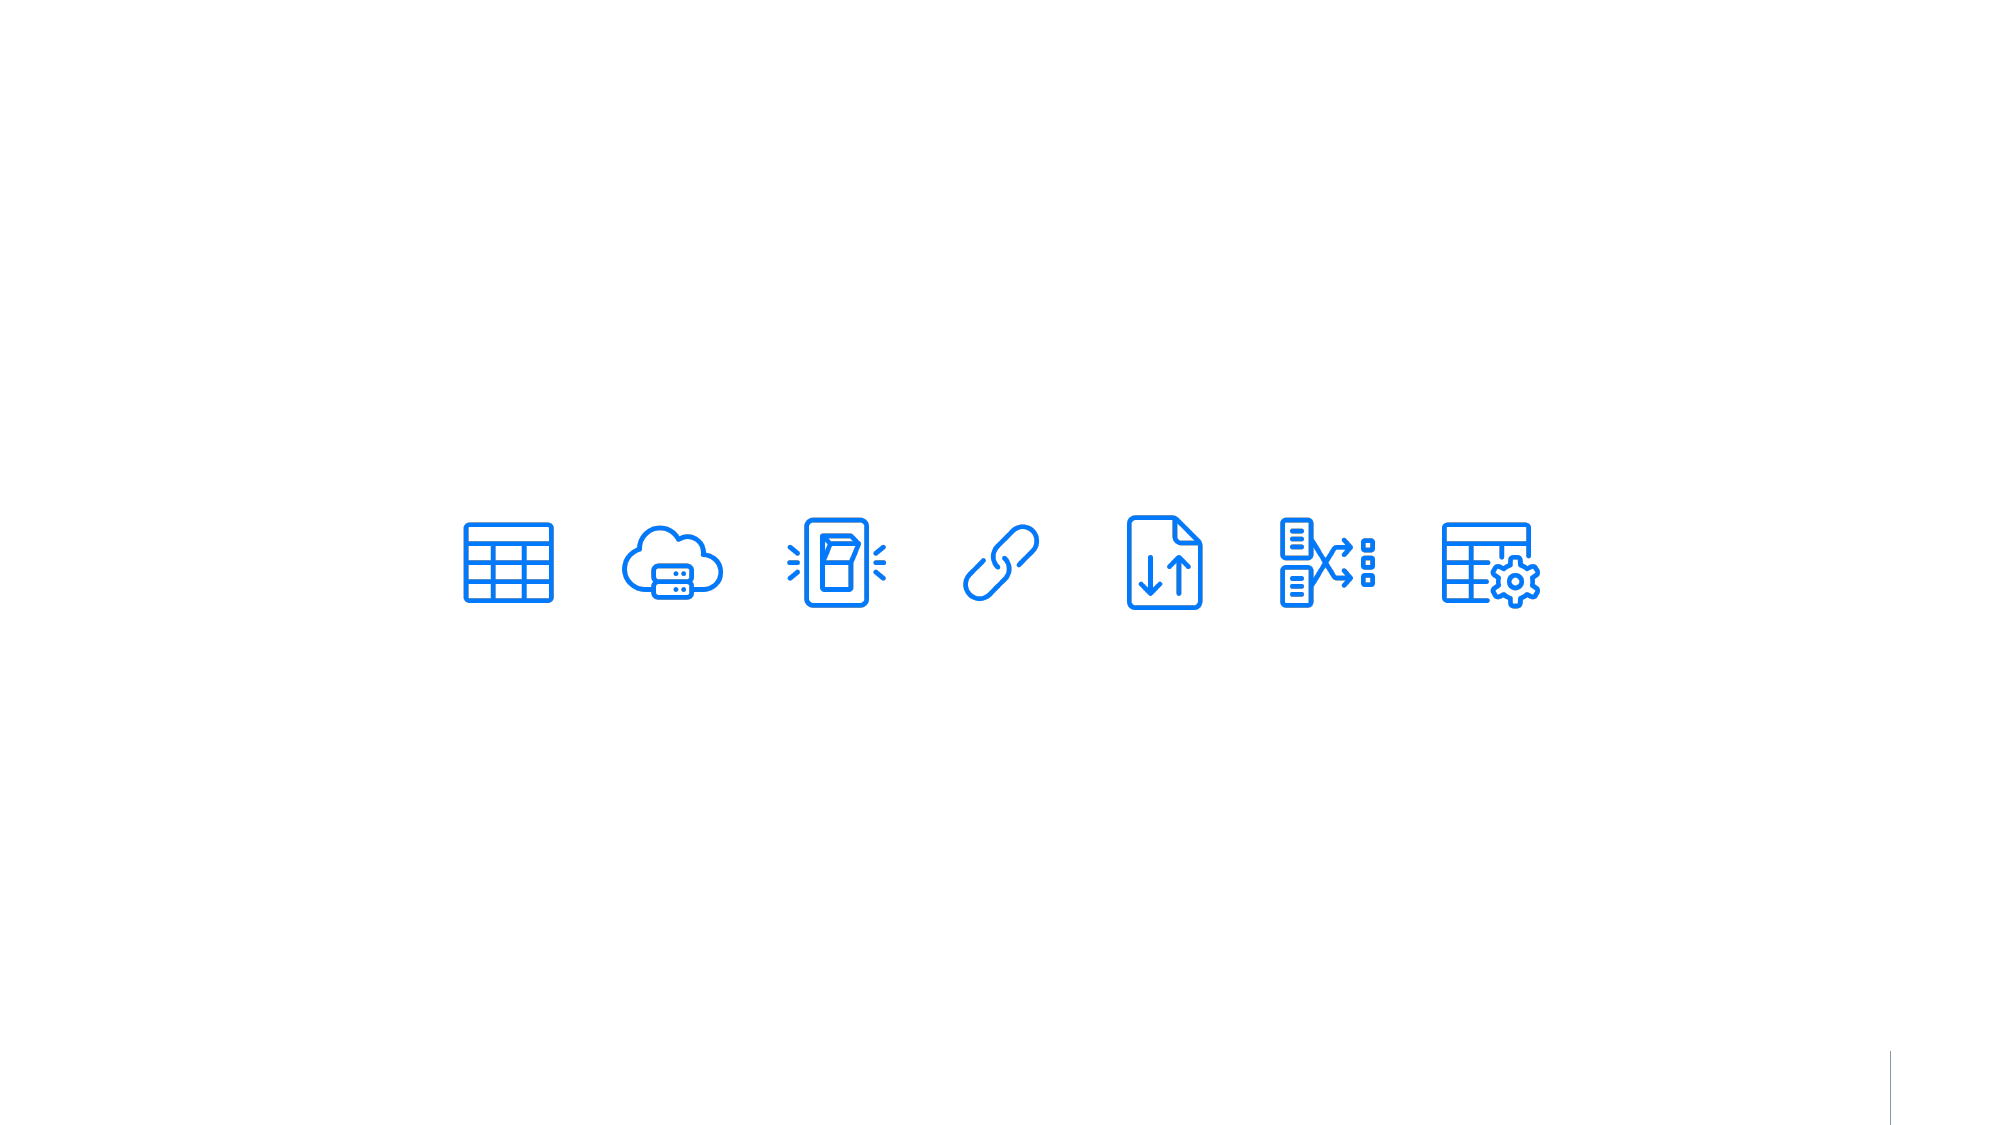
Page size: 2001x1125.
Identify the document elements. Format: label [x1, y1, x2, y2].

picture [458, 512, 559, 613]
picture [1114, 512, 1215, 613]
picture [622, 512, 723, 613]
picture [786, 512, 887, 613]
picture [1441, 512, 1542, 613]
picture [1277, 512, 1378, 613]
picture [950, 512, 1051, 613]
